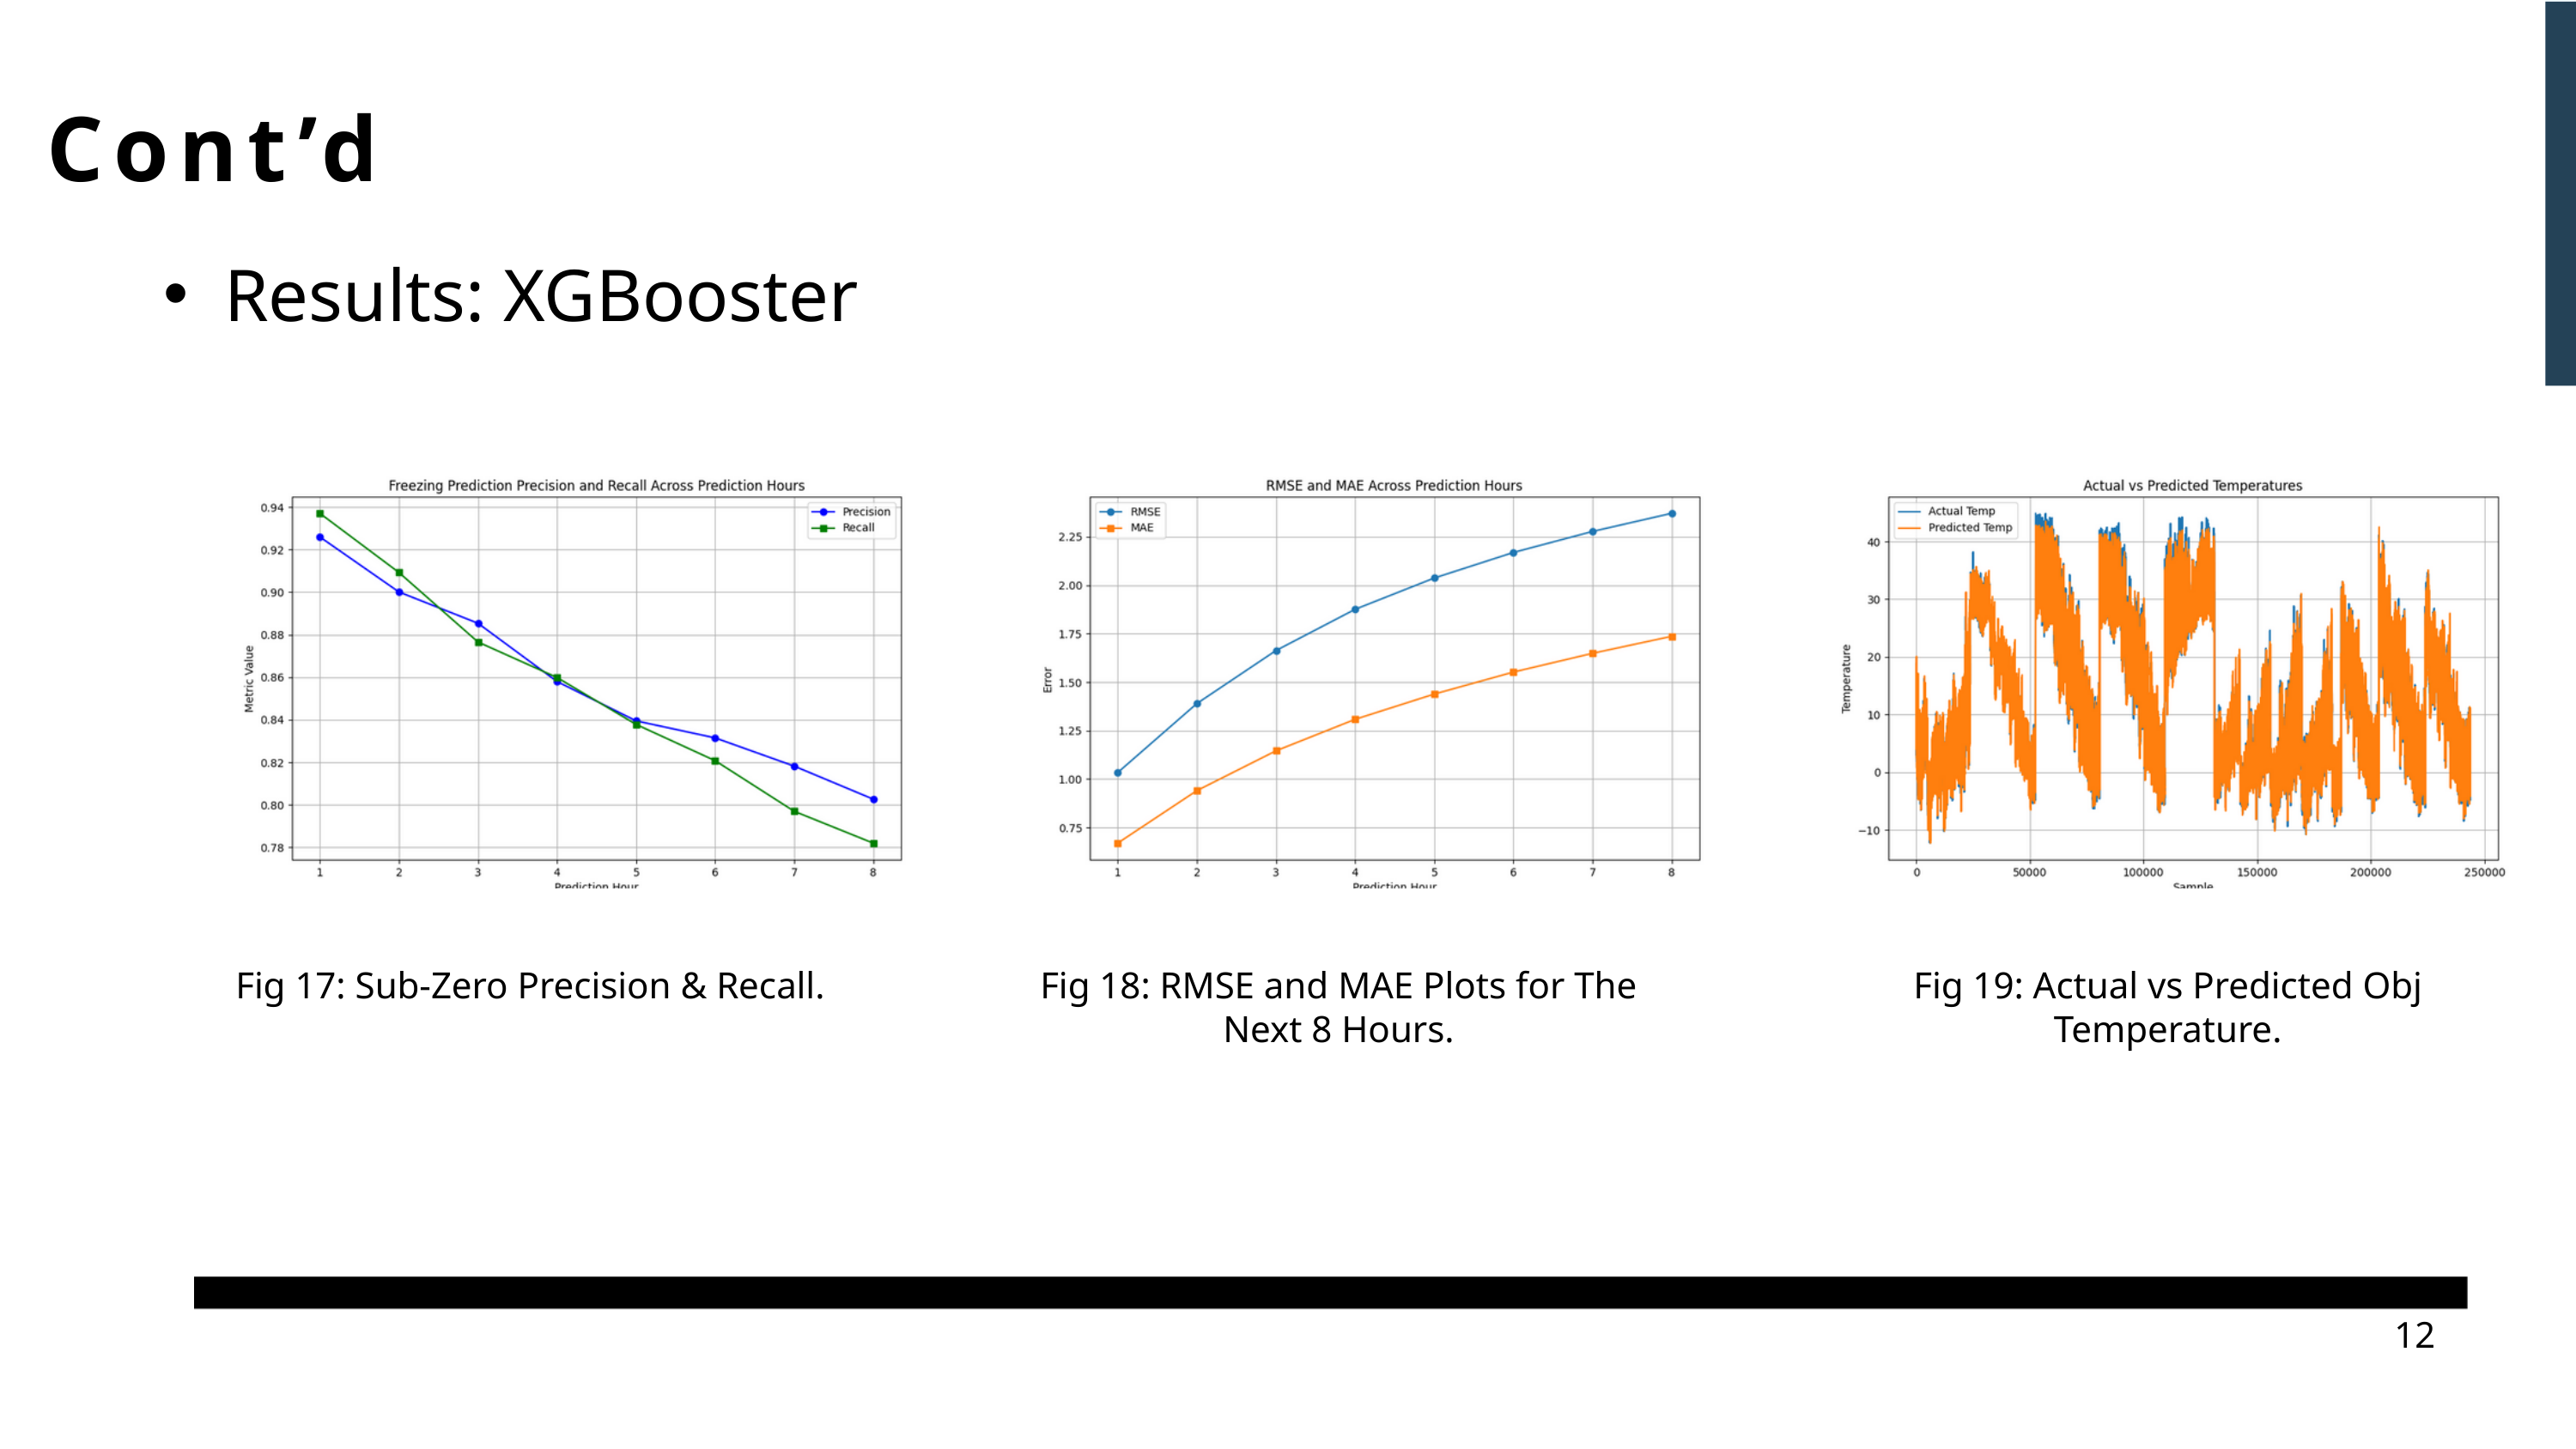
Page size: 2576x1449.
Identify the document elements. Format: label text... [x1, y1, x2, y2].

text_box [2394, 1316, 2443, 1411]
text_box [193, 463, 2576, 889]
text_box Fig 19: Actual vs Predicted Obj Temperature. [1862, 962, 2475, 1050]
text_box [2545, 1, 2576, 386]
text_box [46, 94, 2302, 231]
text_box Results: XGBooster [102, 249, 1821, 336]
text_box Fig 18: RMSE and MAE Plots for The Next 8 Hours. [1032, 962, 1645, 1050]
text_box [194, 1276, 2483, 1316]
text_box Fig 17: Sub-Zero Precision & Recall. [224, 962, 837, 1007]
